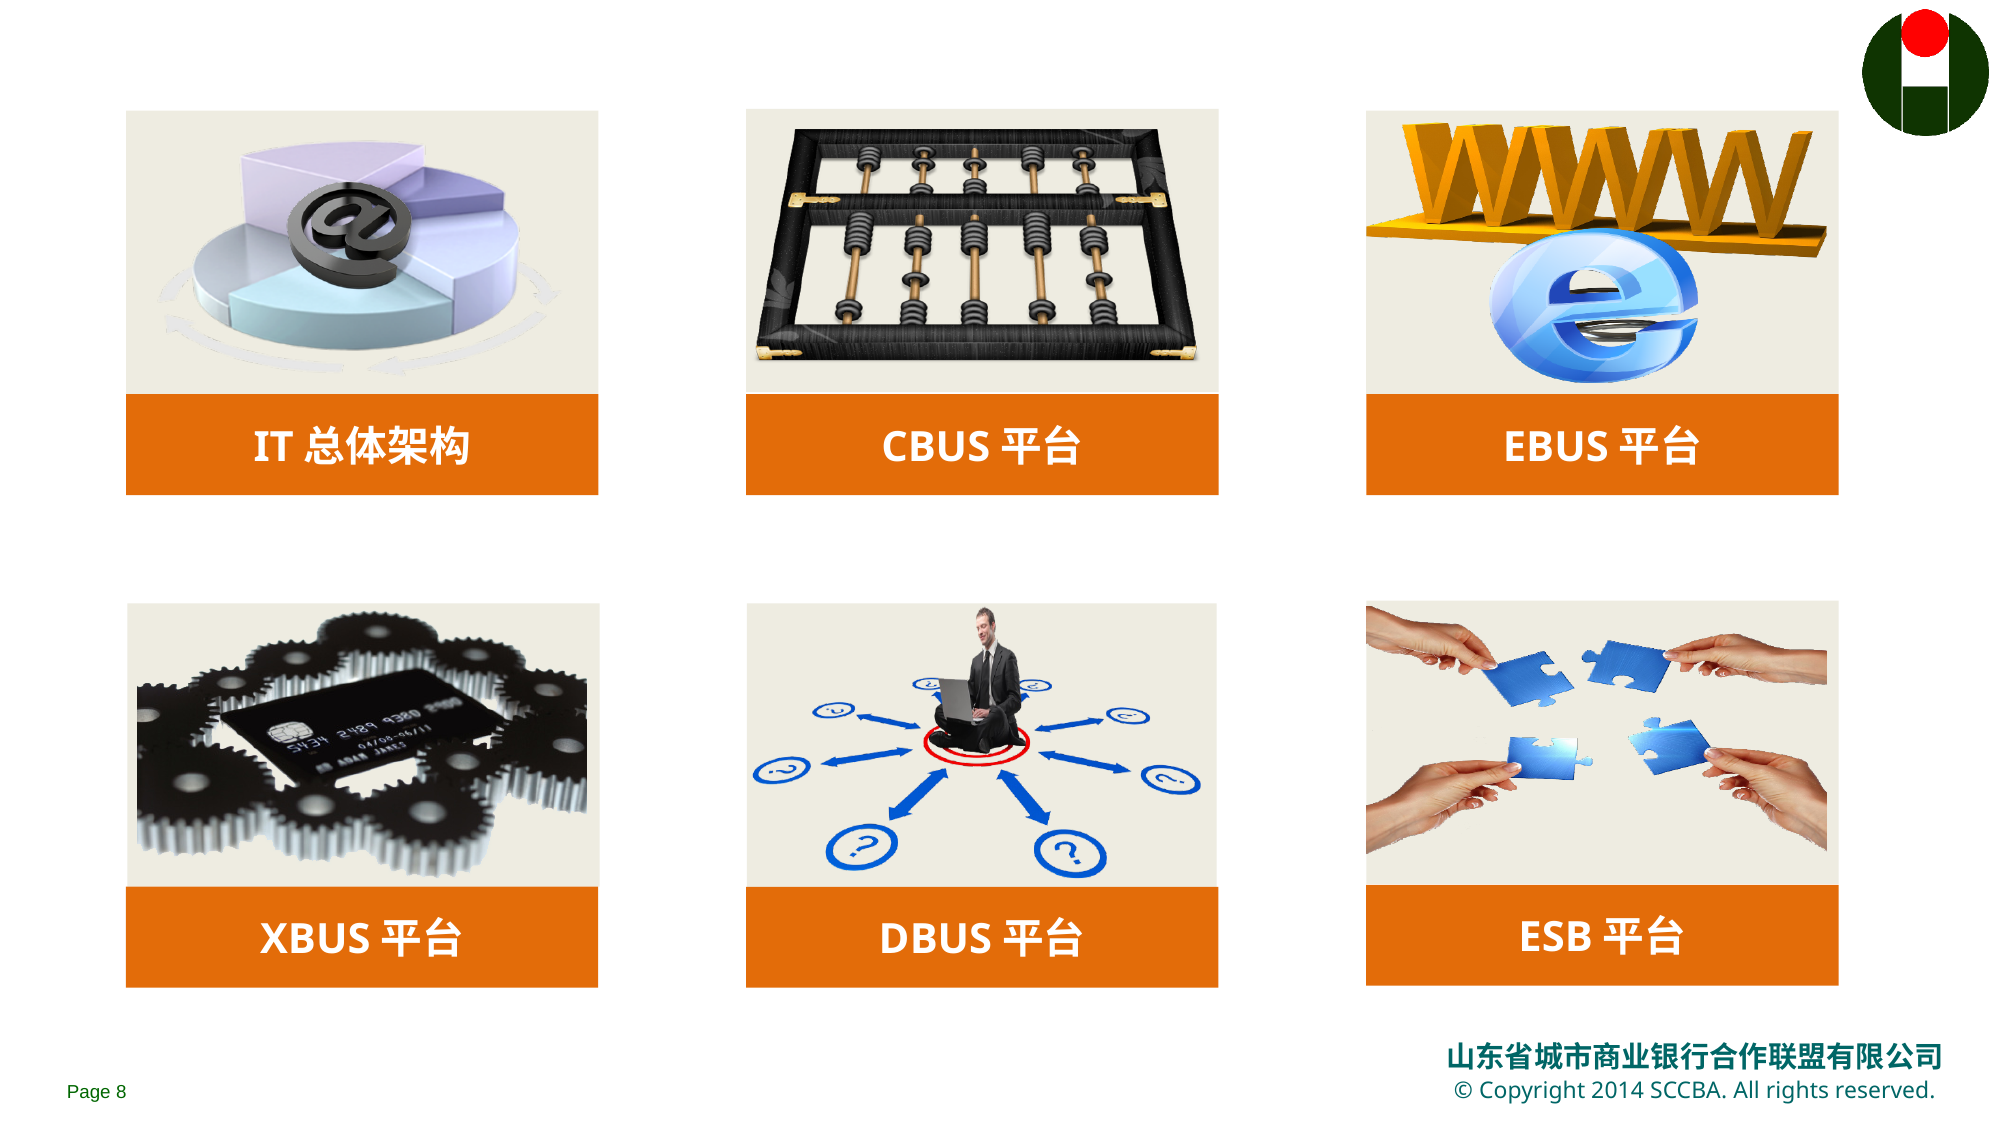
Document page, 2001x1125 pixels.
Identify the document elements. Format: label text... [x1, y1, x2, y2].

picture [1365, 606, 1828, 879]
text_box EBUS平台 [1366, 394, 1839, 496]
picture [137, 606, 587, 879]
text_box [1366, 110, 1839, 394]
text_box [1207, 108, 1219, 393]
text_box CBUS平台 [746, 394, 1219, 496]
picture [751, 606, 1202, 886]
slide_number Page 7 [42, 1068, 244, 1122]
text_box ESB平台 [1366, 884, 1839, 986]
text_box IT总体架构 [126, 394, 599, 496]
picture [149, 122, 564, 400]
picture [1365, 122, 1828, 383]
text_box [1366, 600, 1839, 884]
picture [1862, 9, 1989, 136]
text_box [127, 603, 600, 887]
text_box DBUS平台 [746, 886, 1219, 988]
text_box XBUS平台 [125, 886, 599, 988]
text_box [126, 110, 599, 394]
picture [751, 98, 1201, 395]
text_box [746, 603, 1217, 886]
